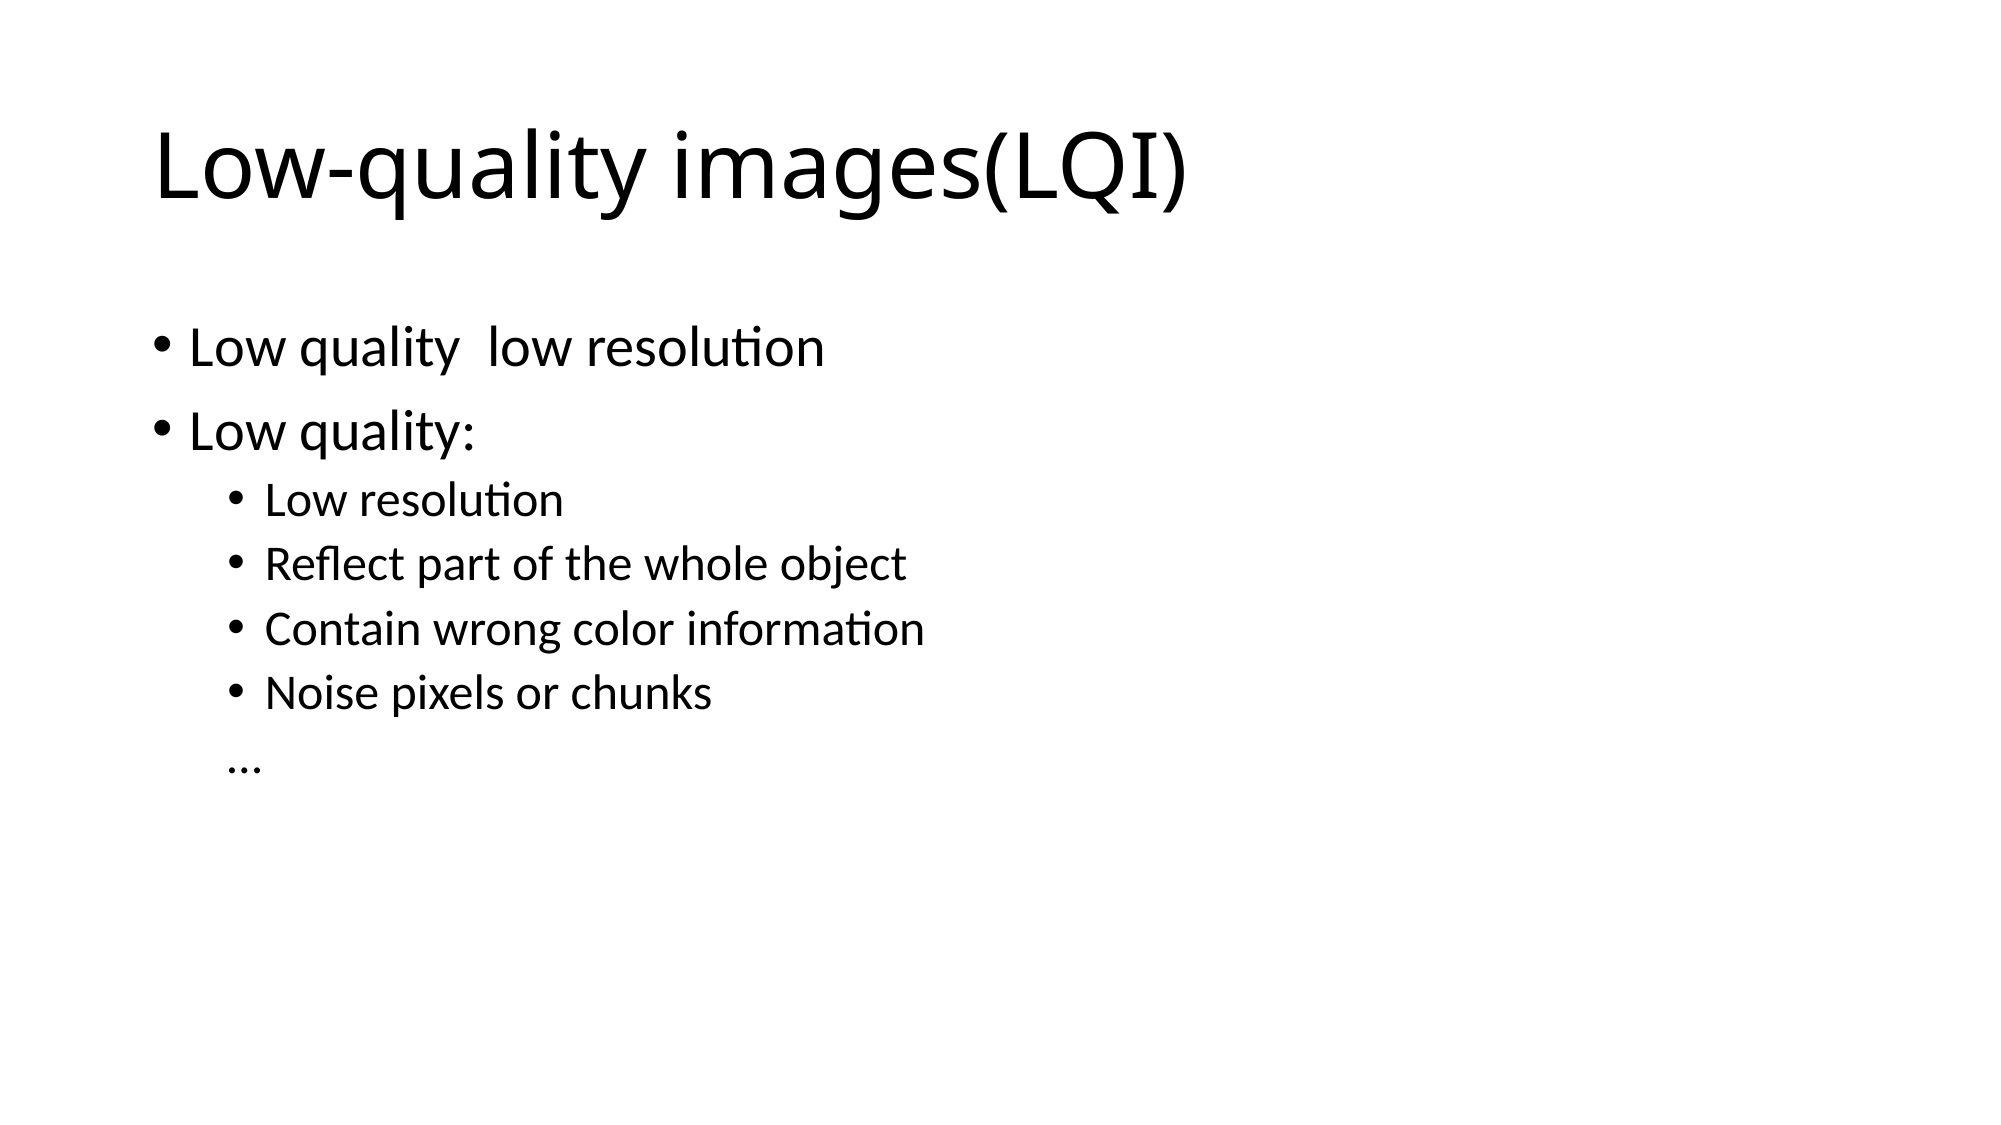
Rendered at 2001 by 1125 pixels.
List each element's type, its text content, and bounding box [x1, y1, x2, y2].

title Low-quality images(LQI) [137, 59, 1863, 278]
